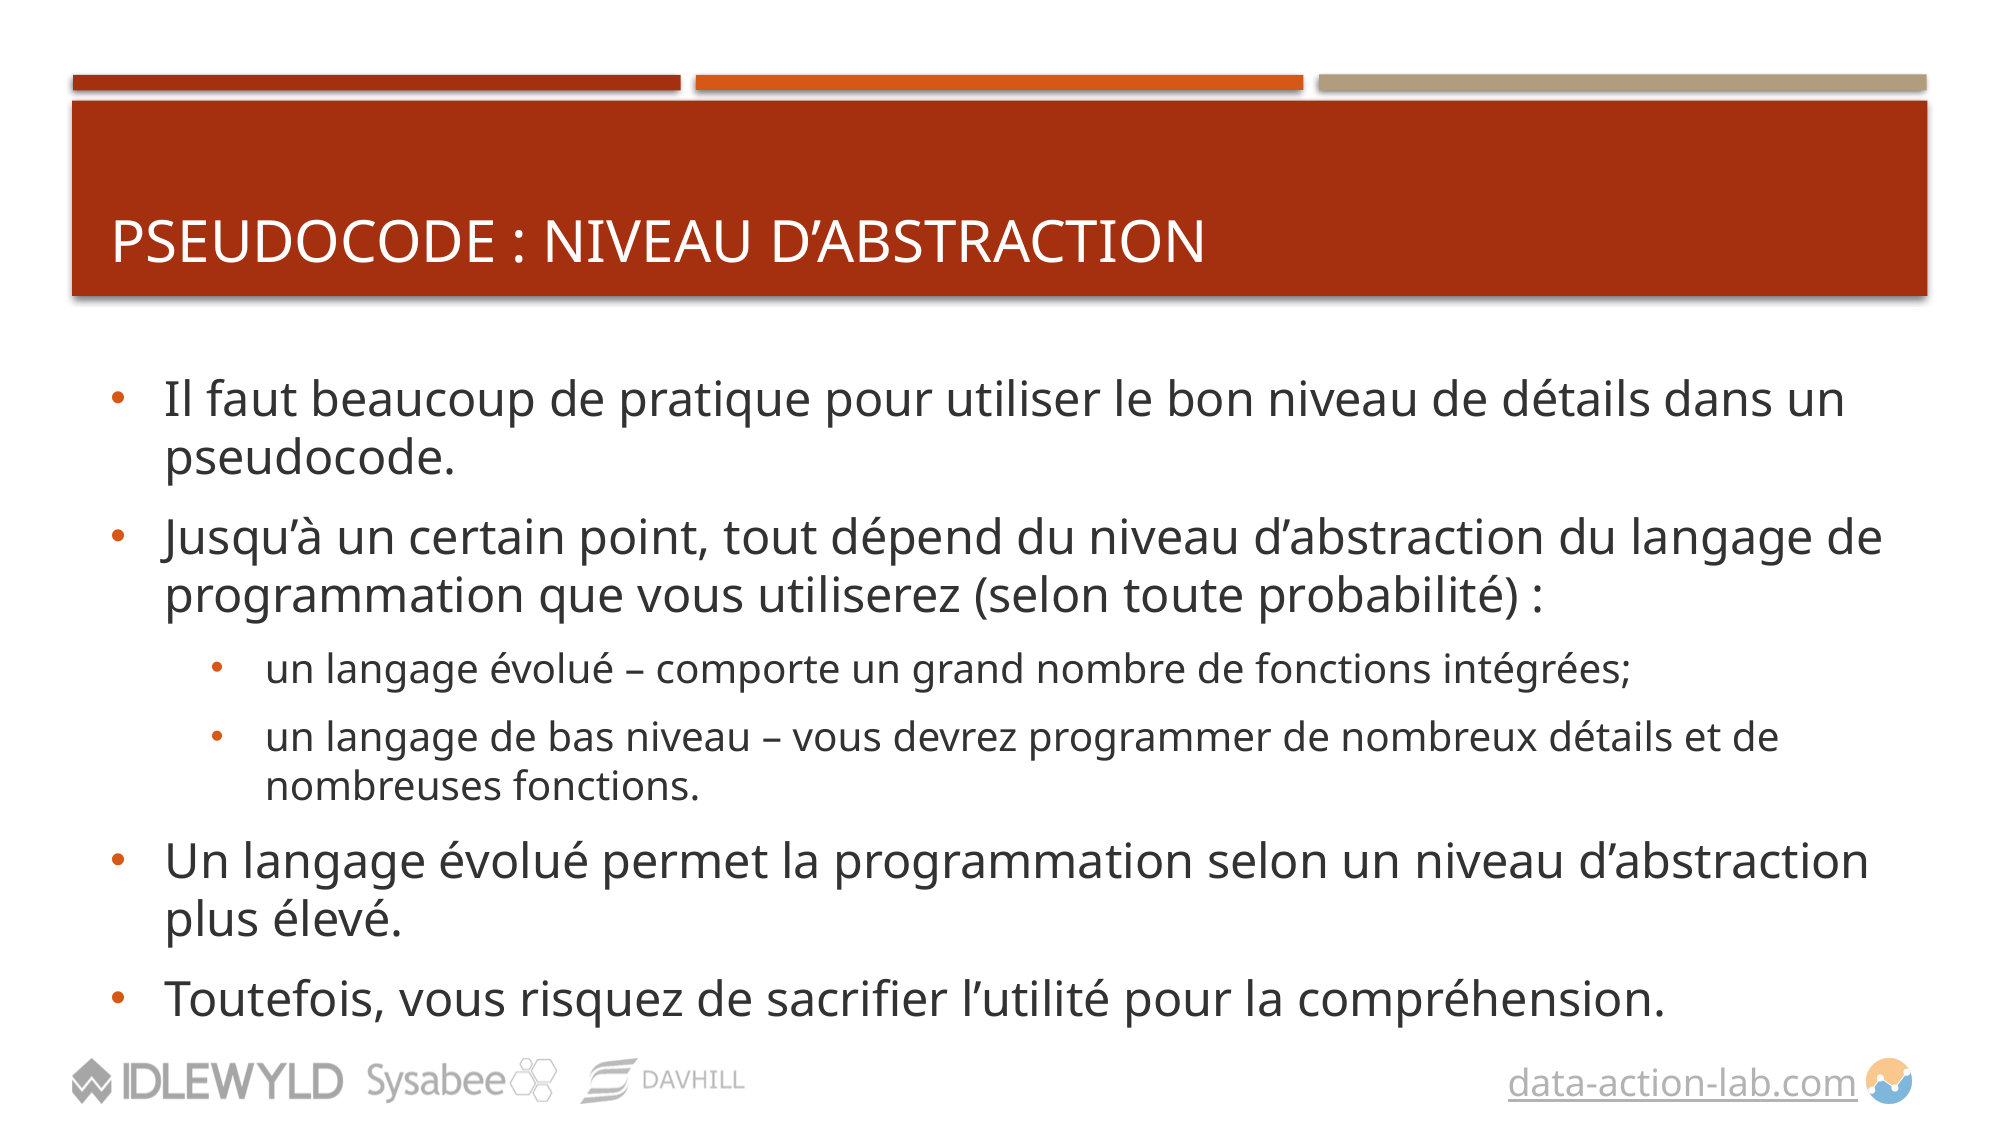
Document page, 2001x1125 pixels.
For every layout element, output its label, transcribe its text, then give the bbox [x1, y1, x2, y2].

title PSEUDOCODE : NIVEAU D’ABSTRACTION [95, 115, 1905, 282]
picture [72, 1058, 745, 1104]
list Il faut beaucoup de pratique pour utiliser le bon niveau de détails dans un pseudocode. Jusqu’à un certain point, tout dépend du niveau d’abstraction du langage de programmation que vous utiliserez (selon toute probabilité) : un langage évolué – comporte un grand nombre de fonctions intégrées; un langage de bas niveau – vous devrez programmer de nombreux détails et de nombreuses fonctions. Un langage évolué permet la programmation selon un niveau d’abstraction plus élevé. Toutefois, vous risquez de sacrifier l’utilité pour la compréhension. [95, 357, 1905, 1037]
